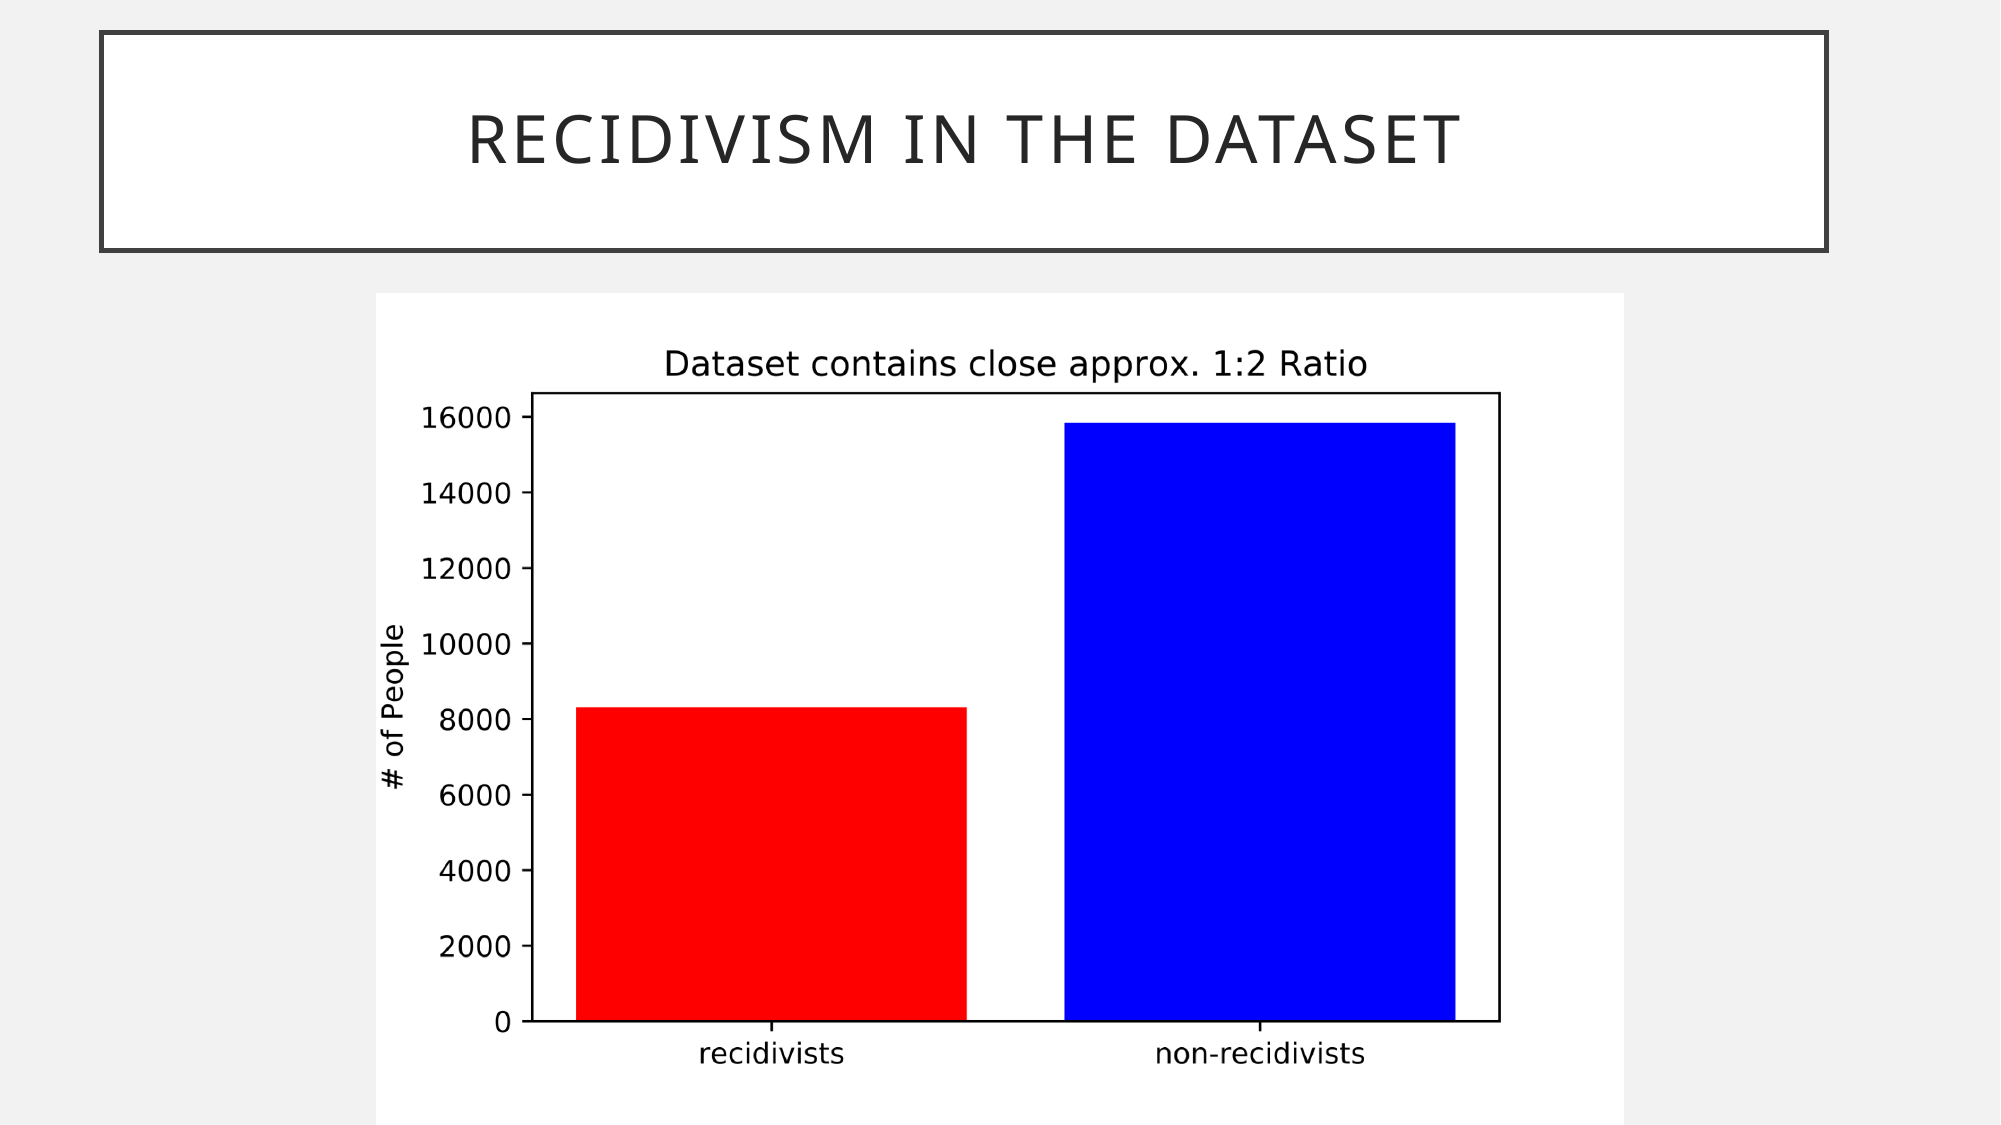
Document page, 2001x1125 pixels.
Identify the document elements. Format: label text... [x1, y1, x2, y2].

title Recidivism in the Dataset [99, 30, 1829, 253]
picture [376, 293, 1624, 1125]
